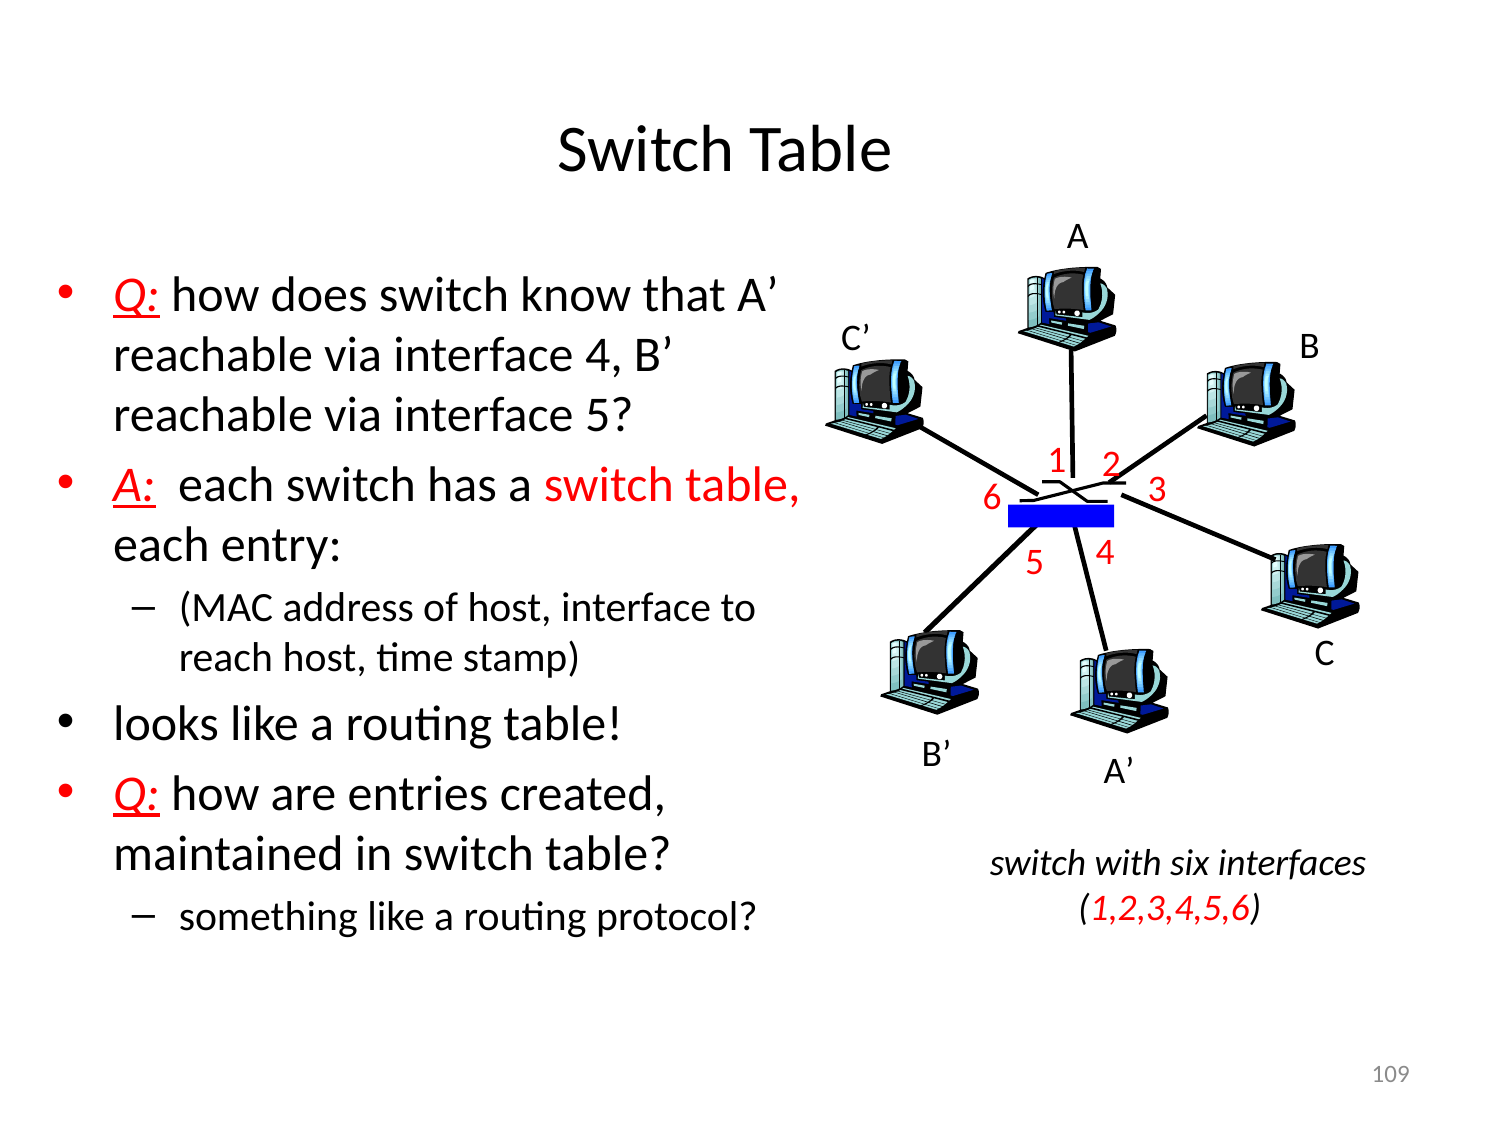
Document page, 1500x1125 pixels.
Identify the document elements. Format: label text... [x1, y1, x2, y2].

text_box 4 [1080, 531, 1130, 579]
text_box 6 [967, 464, 1017, 524]
text_box 5 [1010, 535, 1060, 590]
text_box B’ [906, 723, 967, 782]
text_box 1 [1032, 427, 1082, 480]
text_box A’ [1088, 742, 1150, 799]
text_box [1196, 360, 1298, 447]
text_box B [1284, 313, 1335, 374]
text_box C [1299, 637, 1350, 680]
text_box 2 [1087, 431, 1136, 492]
text_box A [1052, 203, 1104, 264]
text_box switch with six interfaces (1,2,3,4,5,6) [974, 830, 1382, 936]
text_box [1069, 647, 1171, 734]
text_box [879, 629, 981, 715]
slide_number 109 [1074, 1042, 1425, 1103]
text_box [1260, 542, 1362, 629]
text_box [1007, 481, 1127, 528]
text_box 3 [1132, 456, 1182, 517]
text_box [824, 358, 926, 445]
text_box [1017, 265, 1119, 352]
title Switch Table [87, 50, 1363, 239]
text_box C’ [826, 305, 886, 356]
list Q: how does switch know that A’ reachable via interface 4, B’ reachable via interface 5? A: each switch has a switch table, each entry: (MAC address of host, interface to reach host, time stamp) looks like a routing table! Q: how are entries created, maintained in switch table? something like a routing protocol? [41, 254, 836, 1043]
